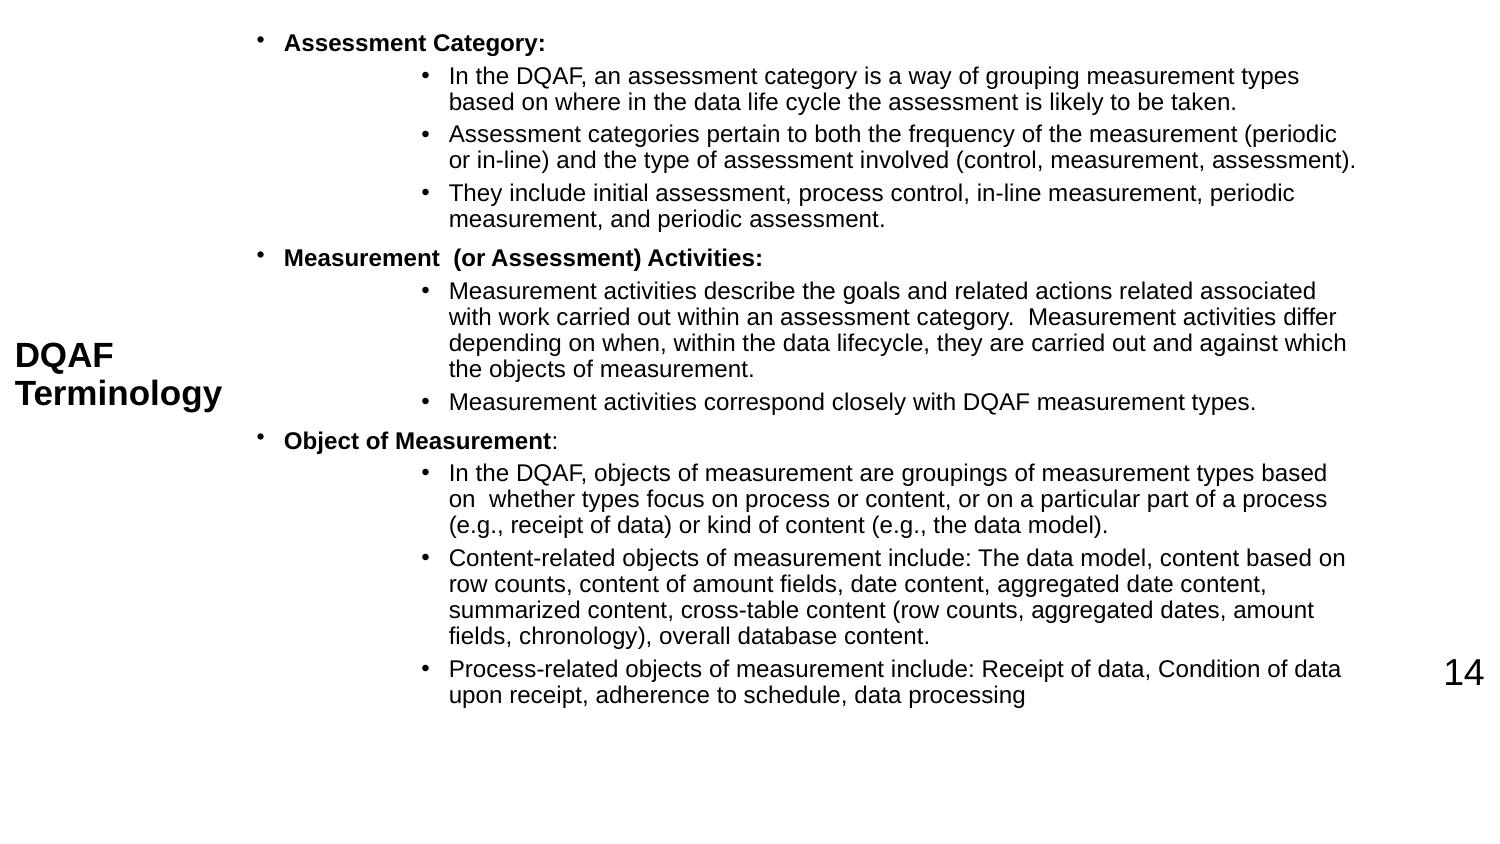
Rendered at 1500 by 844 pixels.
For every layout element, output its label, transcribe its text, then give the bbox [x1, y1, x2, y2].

slide_number 14 [1428, 640, 1500, 705]
list Assessment Category: In the DQAF, an assessment category is a way of grouping measurement types based on where in the data life cycle the assessment is likely to be taken. Assessment categories pertain to both the frequency of the measurement (periodic or in-line) and the type of assessment involved (control, measurement, assessment). They include initial assessment, process control, in-line measurement, periodic measurement, and periodic assessment. Measurement (or Assessment) Activities: Measurement activities describe the goals and related actions related associated with work carried out within an assessment category. Measurement activities differ depending on when, within the data lifecycle, they are carried out and against which the objects of measurement. Measurement activities correspond closely with DQAF measurement types. Object of Measurement: In the DQAF, objects of measurement are groupings of measurement types based on whether types focus on process or content, or on a particular part of a process (e.g., receipt of data) or kind of content (e.g., the data model). Content-related objects of measurement include: The data model, content based on row counts, content of amount fields, date content, aggregated date content, summarized content, cross-table content (row counts, aggregated dates, amount fields, chronology), overall database content. Process-related objects of measurement include: Receipt of data, Condition of data upon receipt, adherence to schedule, data processing [241, 23, 1376, 729]
title DQAF Terminology [0, 330, 241, 422]
